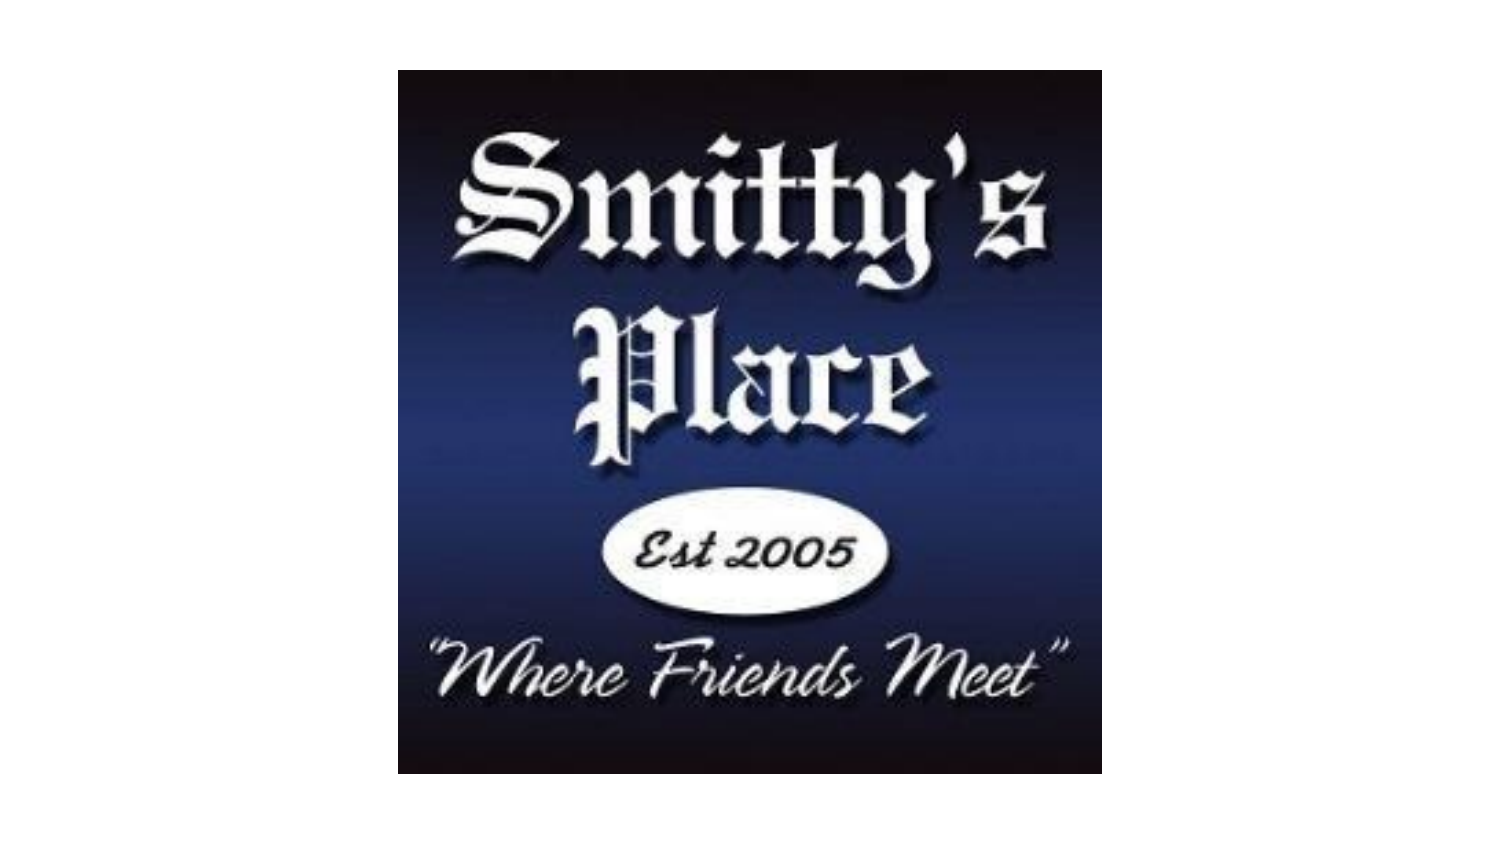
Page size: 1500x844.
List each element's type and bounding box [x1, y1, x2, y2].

picture [398, 70, 1102, 774]
